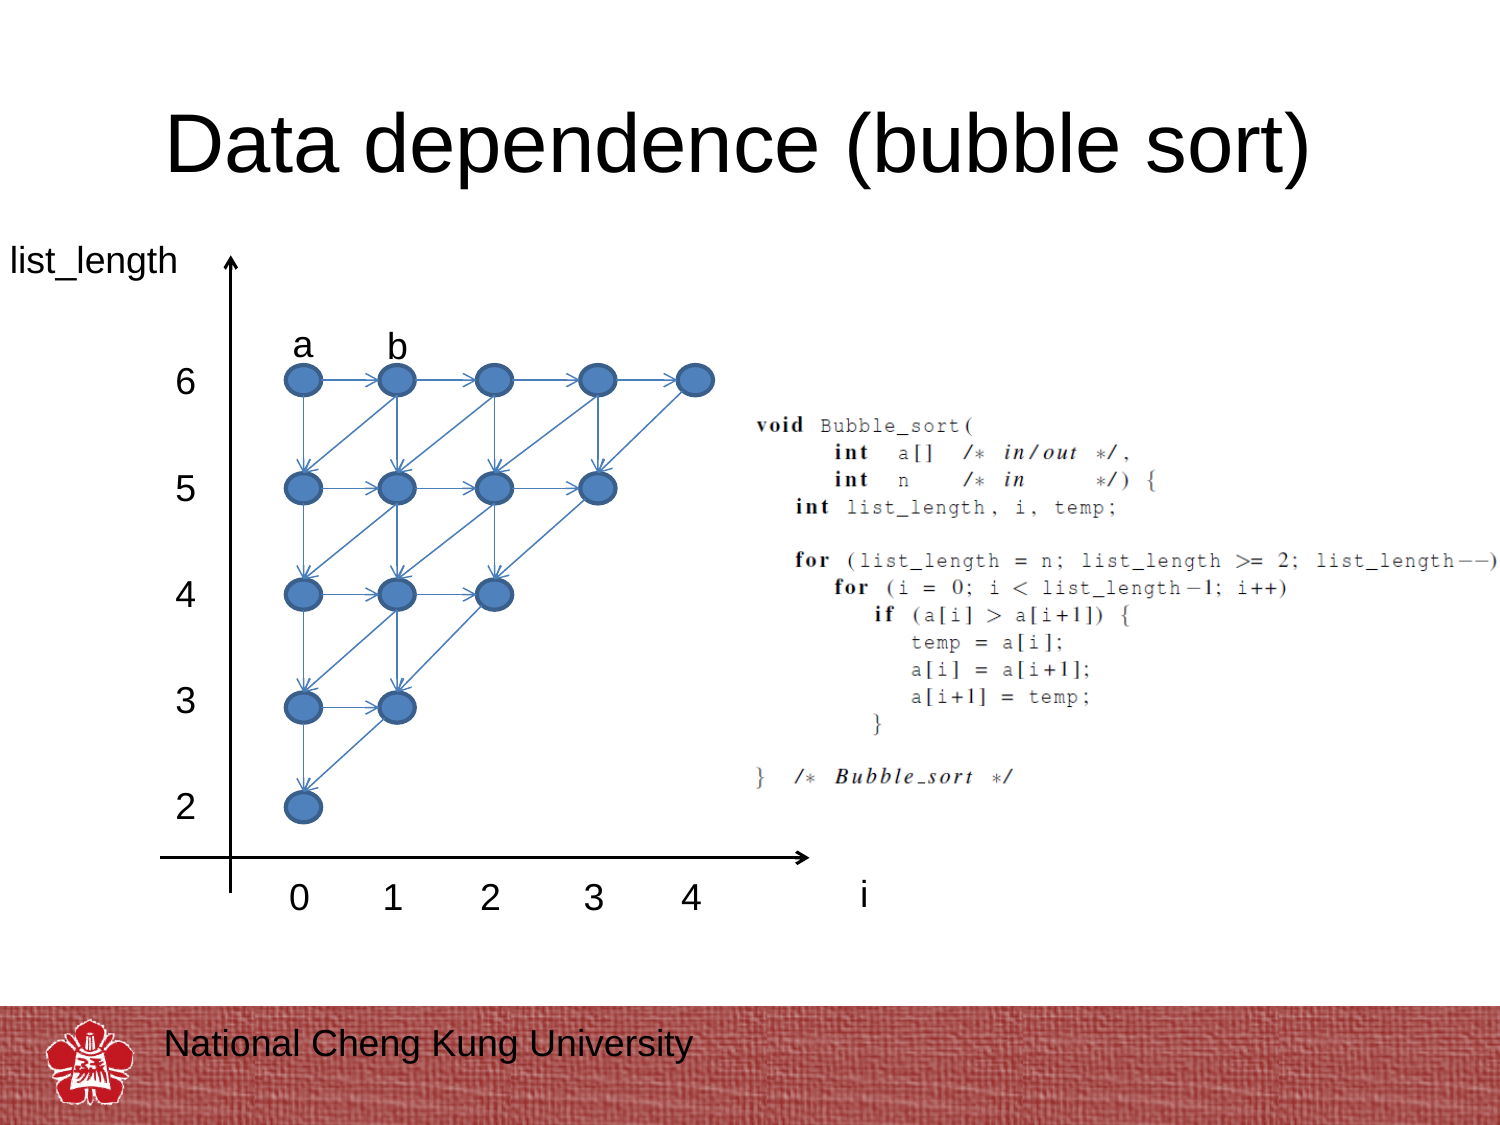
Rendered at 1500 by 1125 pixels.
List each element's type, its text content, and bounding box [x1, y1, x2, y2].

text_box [396, 605, 483, 693]
text_box 5 [160, 456, 212, 516]
text_box [377, 588, 417, 608]
text_box 3 [160, 668, 212, 729]
text_box [283, 791, 324, 825]
text_box 0 [274, 866, 325, 926]
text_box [304, 609, 392, 693]
picture [29, 1006, 148, 1125]
picture [751, 410, 1500, 796]
text_box i [845, 862, 884, 923]
text_box 2 [465, 866, 516, 926]
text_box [495, 394, 593, 474]
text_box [398, 394, 493, 474]
text_box [475, 482, 515, 501]
text_box 4 [160, 562, 212, 623]
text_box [597, 390, 684, 474]
text_box [377, 701, 417, 725]
text_box [474, 588, 515, 612]
title Data dependence (bubble sort) [75, 45, 1425, 233]
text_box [398, 503, 489, 580]
text_box [283, 578, 324, 612]
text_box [494, 498, 586, 580]
text_box list_length [0, 228, 194, 289]
text_box 3 [568, 866, 620, 926]
text_box b [372, 314, 423, 363]
text_box 4 [666, 866, 717, 926]
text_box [304, 503, 393, 580]
text_box [283, 472, 324, 506]
text_box [578, 482, 618, 506]
text_box a [277, 312, 329, 373]
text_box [285, 364, 714, 396]
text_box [304, 394, 395, 474]
text_box [283, 691, 324, 725]
text_box 1 [367, 866, 419, 926]
text_box 6 [160, 349, 212, 410]
text_box 2 [160, 775, 212, 835]
text_box [377, 482, 417, 501]
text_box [303, 718, 385, 793]
